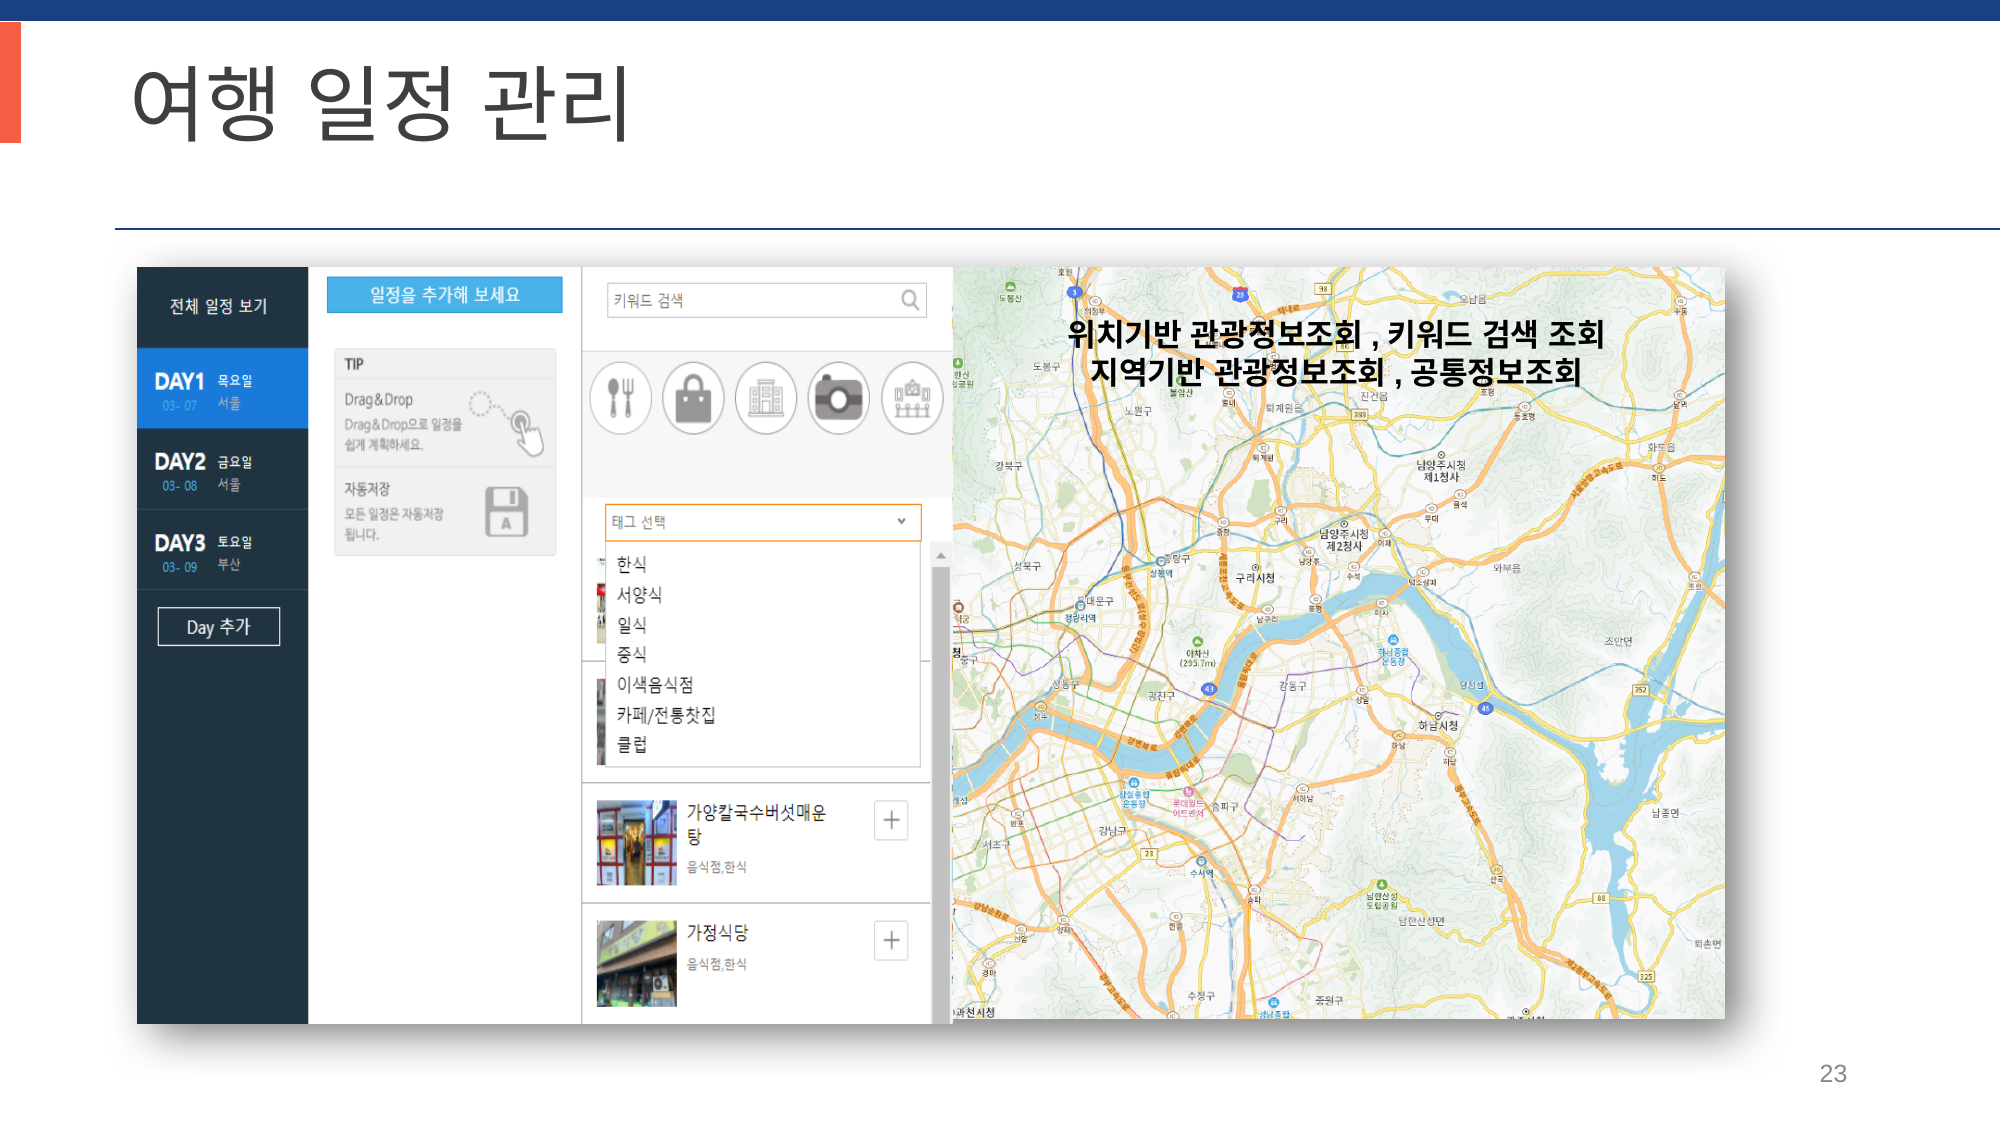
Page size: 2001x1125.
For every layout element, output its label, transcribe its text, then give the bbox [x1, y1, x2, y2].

text_box [0, 22, 21, 143]
text_box 여행 일정 관리 [114, 44, 1156, 160]
text_box [0, 0, 2000, 21]
picture [137, 266, 1725, 1024]
slide_number 23 [1412, 1042, 1863, 1103]
